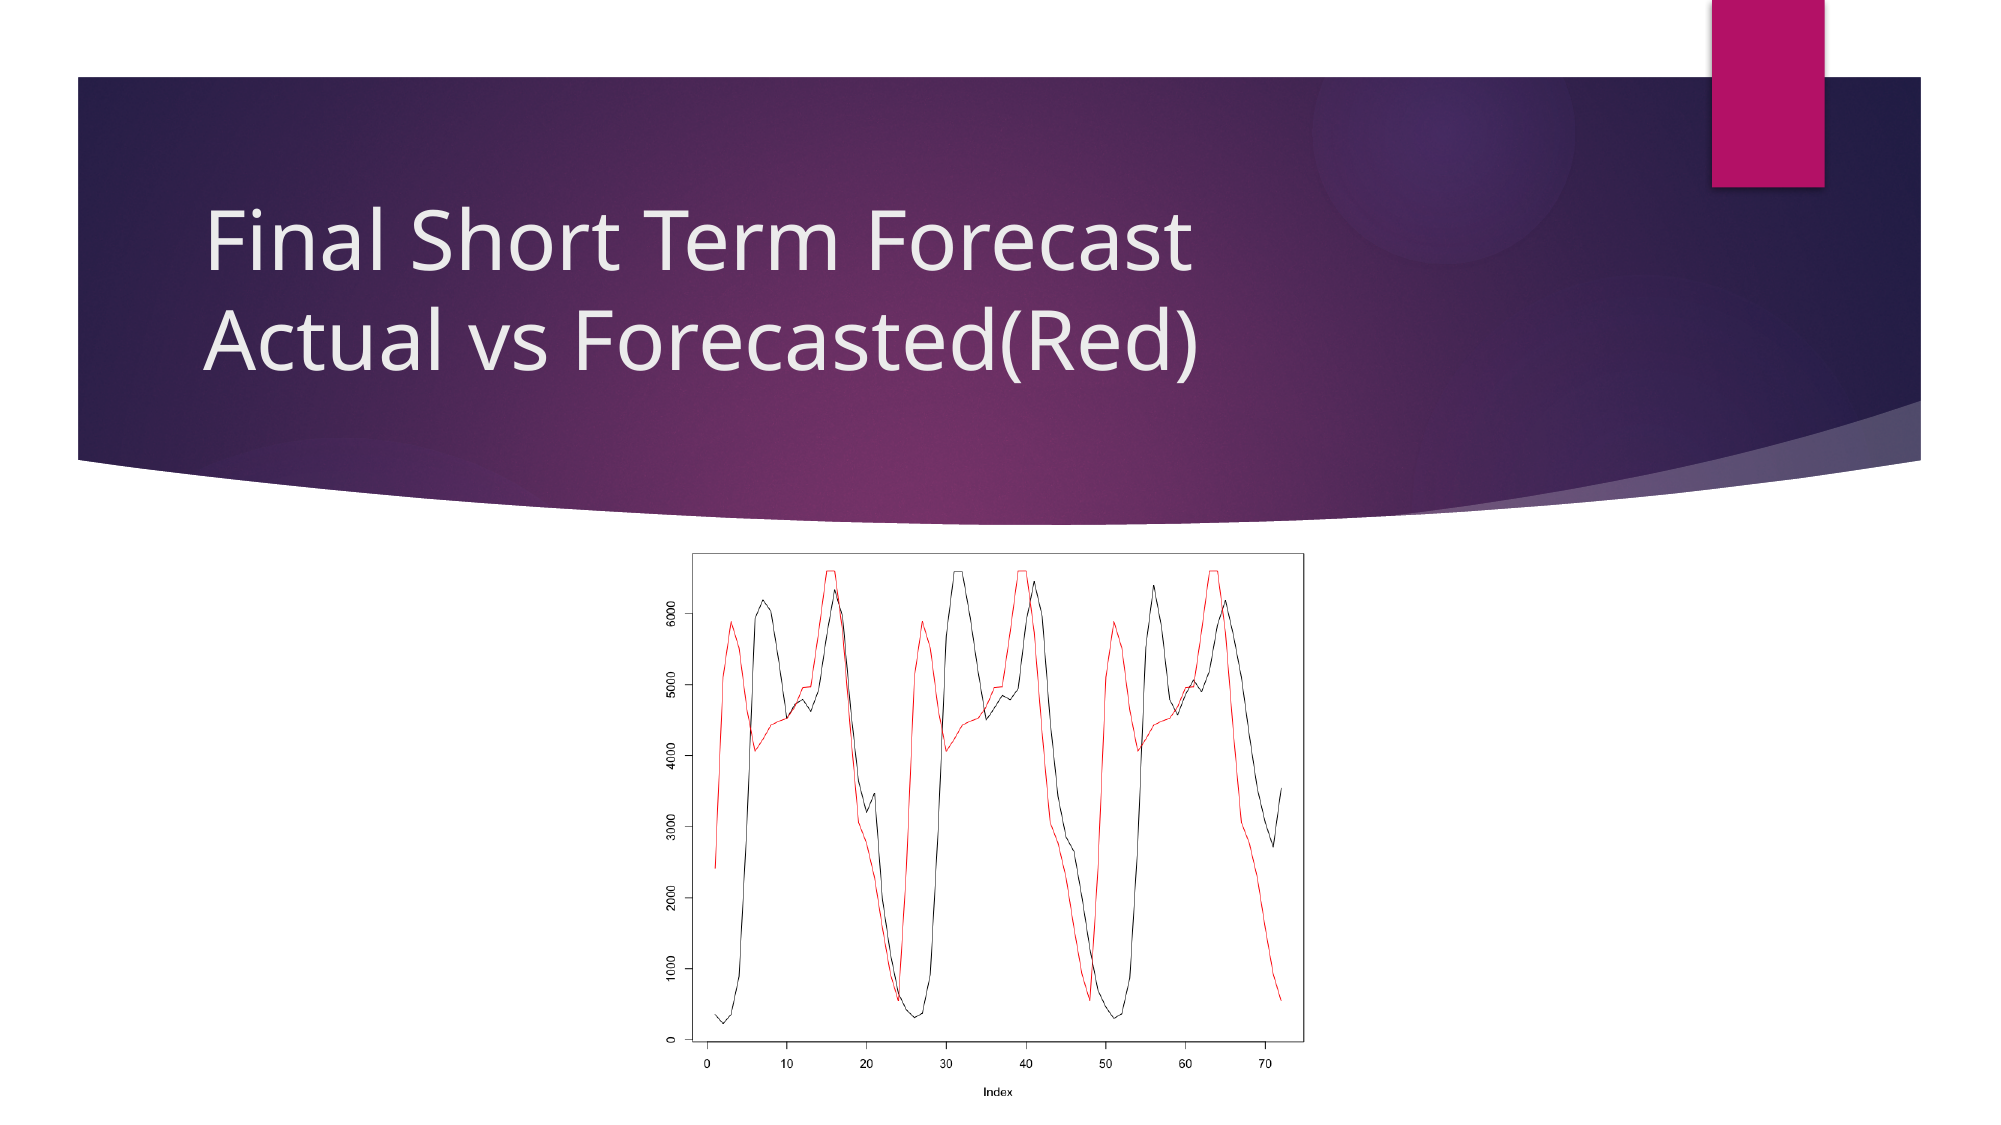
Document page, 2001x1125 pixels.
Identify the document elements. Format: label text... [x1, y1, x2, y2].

title Final Short Term Forecast Actual vs Forecasted(Red) [188, 174, 1638, 400]
picture [656, 539, 1318, 1096]
